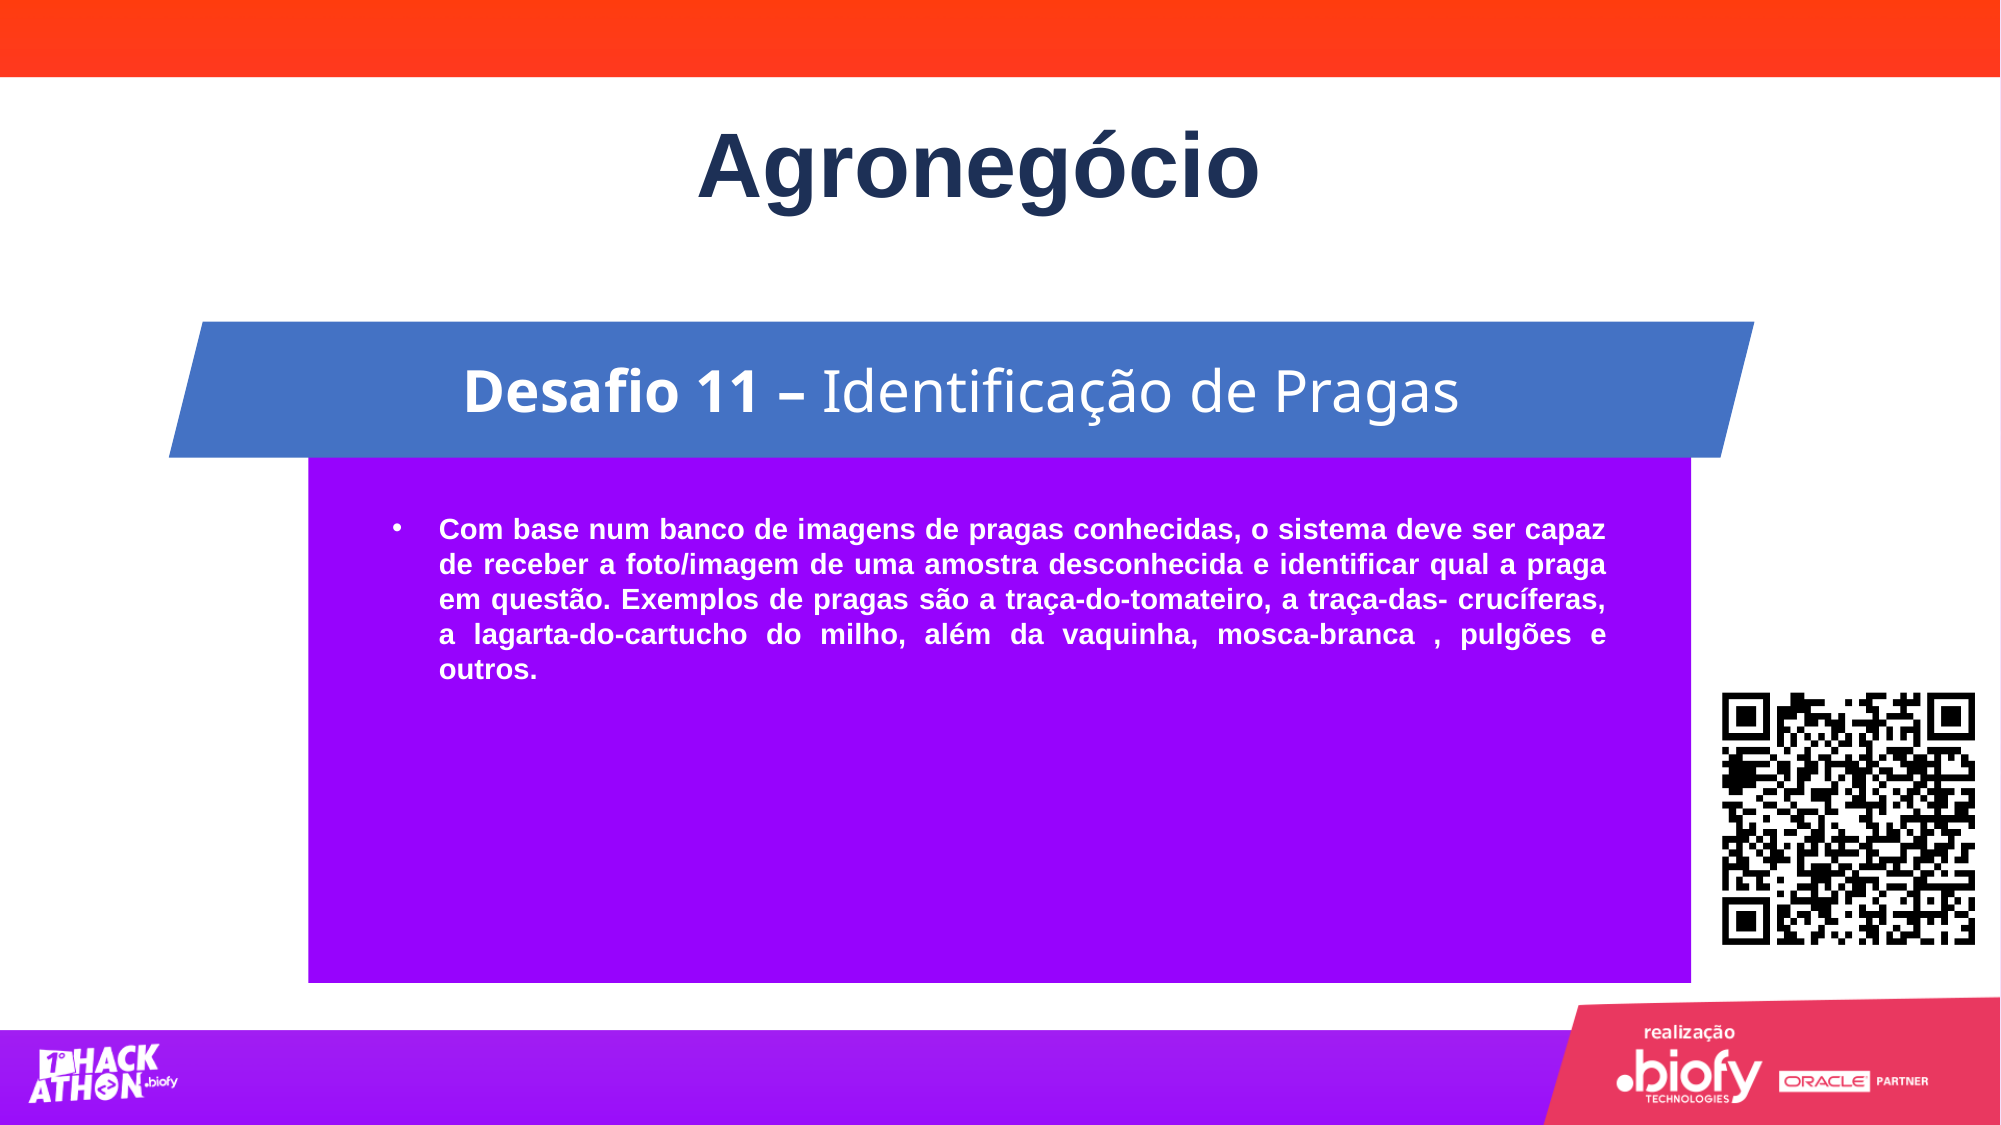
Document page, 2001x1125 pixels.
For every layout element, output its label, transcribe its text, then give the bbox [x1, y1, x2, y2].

text_box [308, 458, 1692, 983]
text_box Com base num banco de imagens de pragas conhecidas, o sistema deve ser capaz de receber a foto/imagem de uma amostra desconhecida e identificar qual a praga em questão. Exemplos de pragas são a traça-do-tomateiro, a traça-das- crucíferas, a lagarta-do-cartucho do milho, além da vaquinha, mosca-branca , pulgões e outros. [377, 502, 1623, 693]
text_box Agronegócio [681, 98, 1318, 223]
picture [0, 0, 2001, 1125]
text_box Desafio 11 – Identificação de Pragas [168, 321, 1755, 458]
